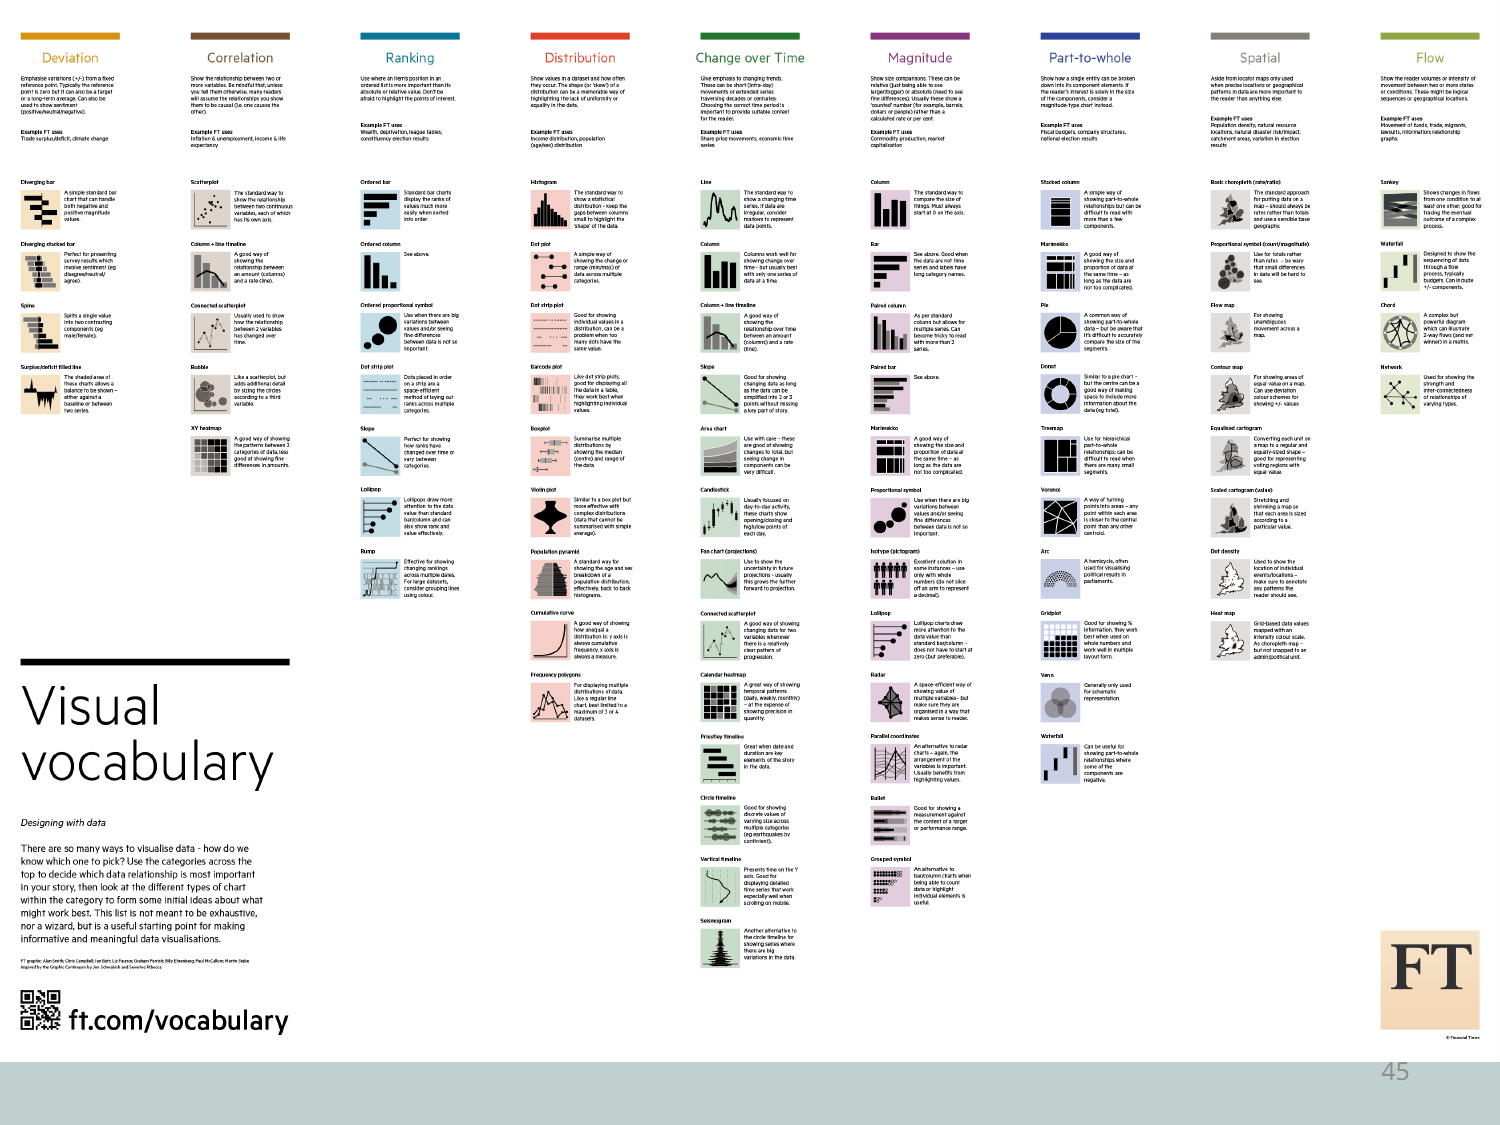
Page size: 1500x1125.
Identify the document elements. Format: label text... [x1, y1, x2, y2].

slide_number 45 [1074, 1070, 1425, 1103]
picture [0, 0, 1500, 1062]
